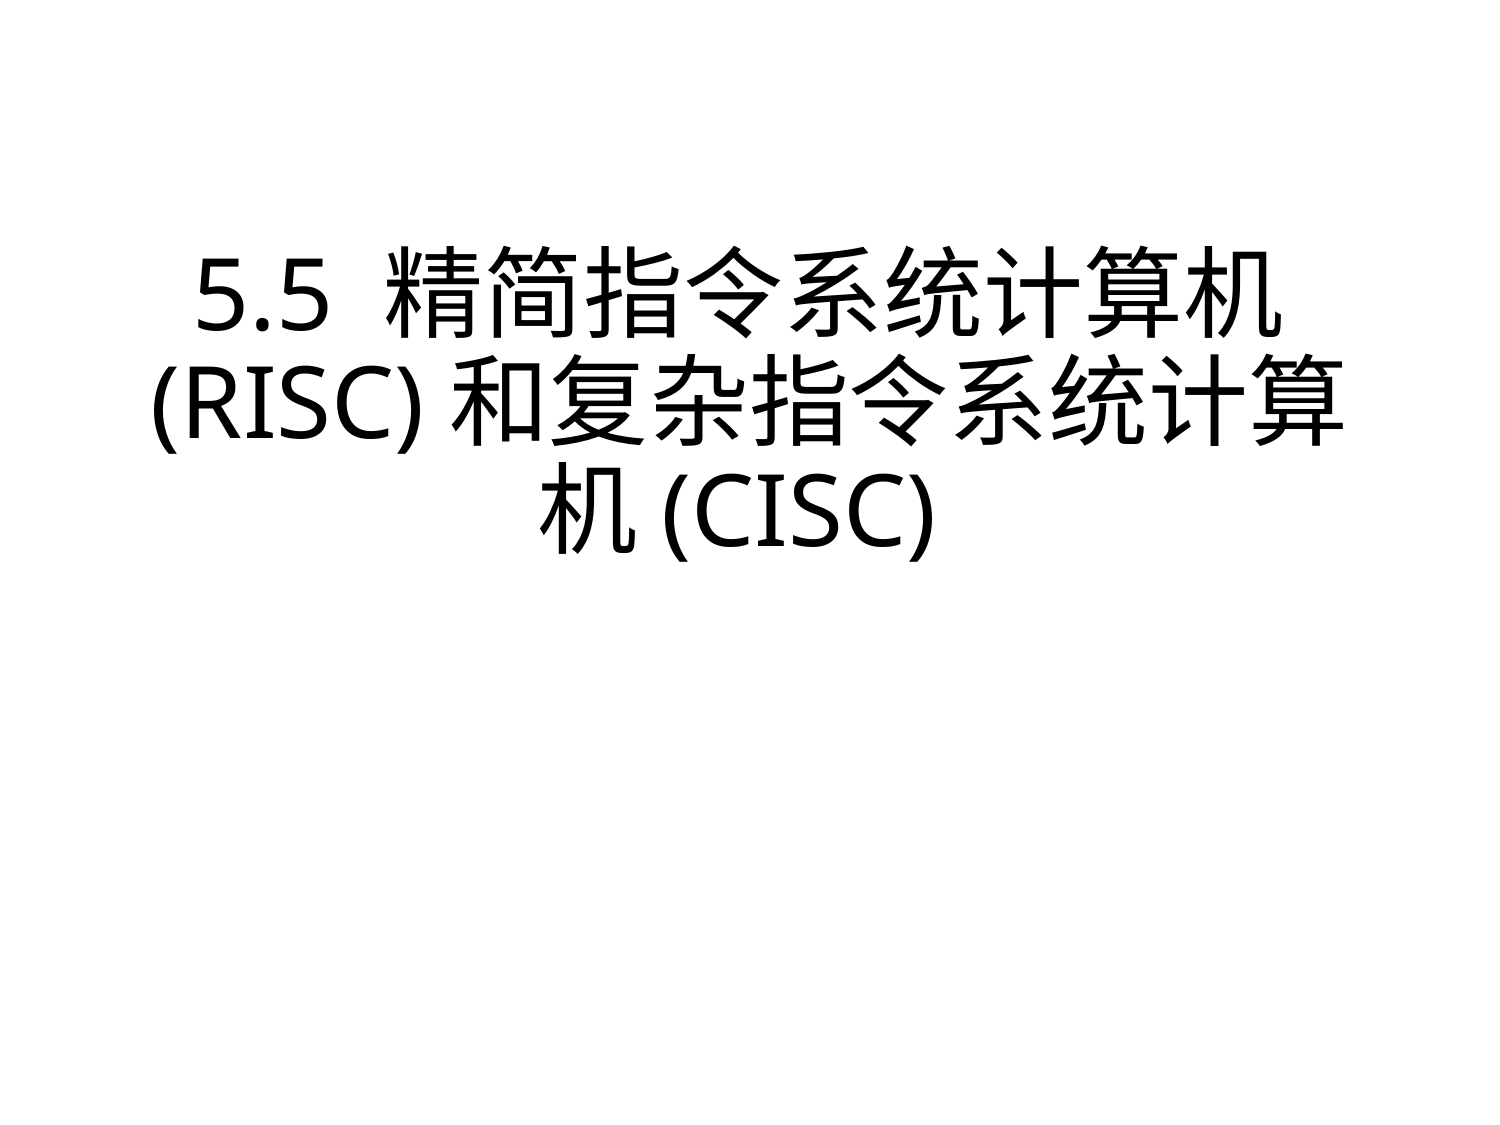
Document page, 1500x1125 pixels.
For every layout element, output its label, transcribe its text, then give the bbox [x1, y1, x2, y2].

title 5.5 精简指令系统计算机(RISC)和复杂指令系统计算机(CISC) [112, 184, 1388, 576]
